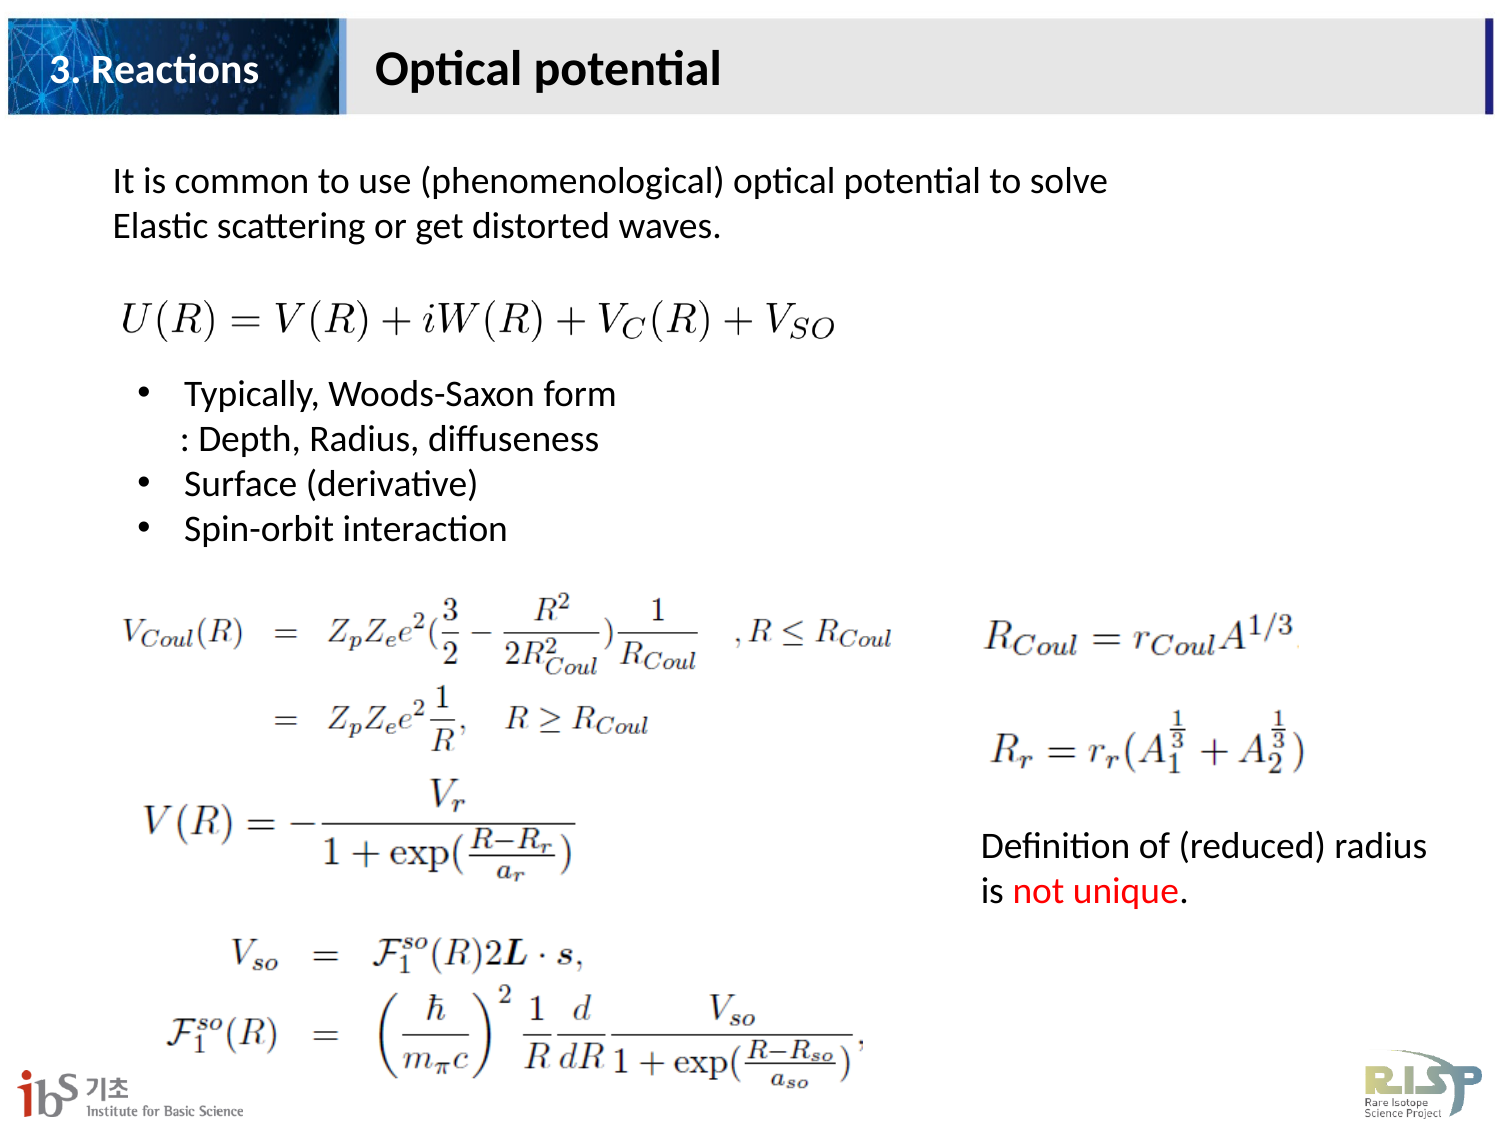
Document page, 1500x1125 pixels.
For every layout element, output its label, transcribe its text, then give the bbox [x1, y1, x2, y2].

picture [1364, 1049, 1482, 1119]
text_box Definition of (reduced) radius is not unique. [966, 813, 1443, 919]
text_box Typically, Woods-Saxon form : Depth, Radius, diffuseness Surface (derivative) Spin-orbit interaction [122, 361, 641, 557]
text_box It is common to use (phenomenological) optical potential to solve Elastic scattering or get distorted waves. [98, 148, 1133, 299]
picture [123, 300, 834, 342]
picture [979, 594, 1299, 671]
picture [981, 696, 1314, 797]
picture [17, 573, 904, 1117]
picture [2, 10, 1500, 130]
